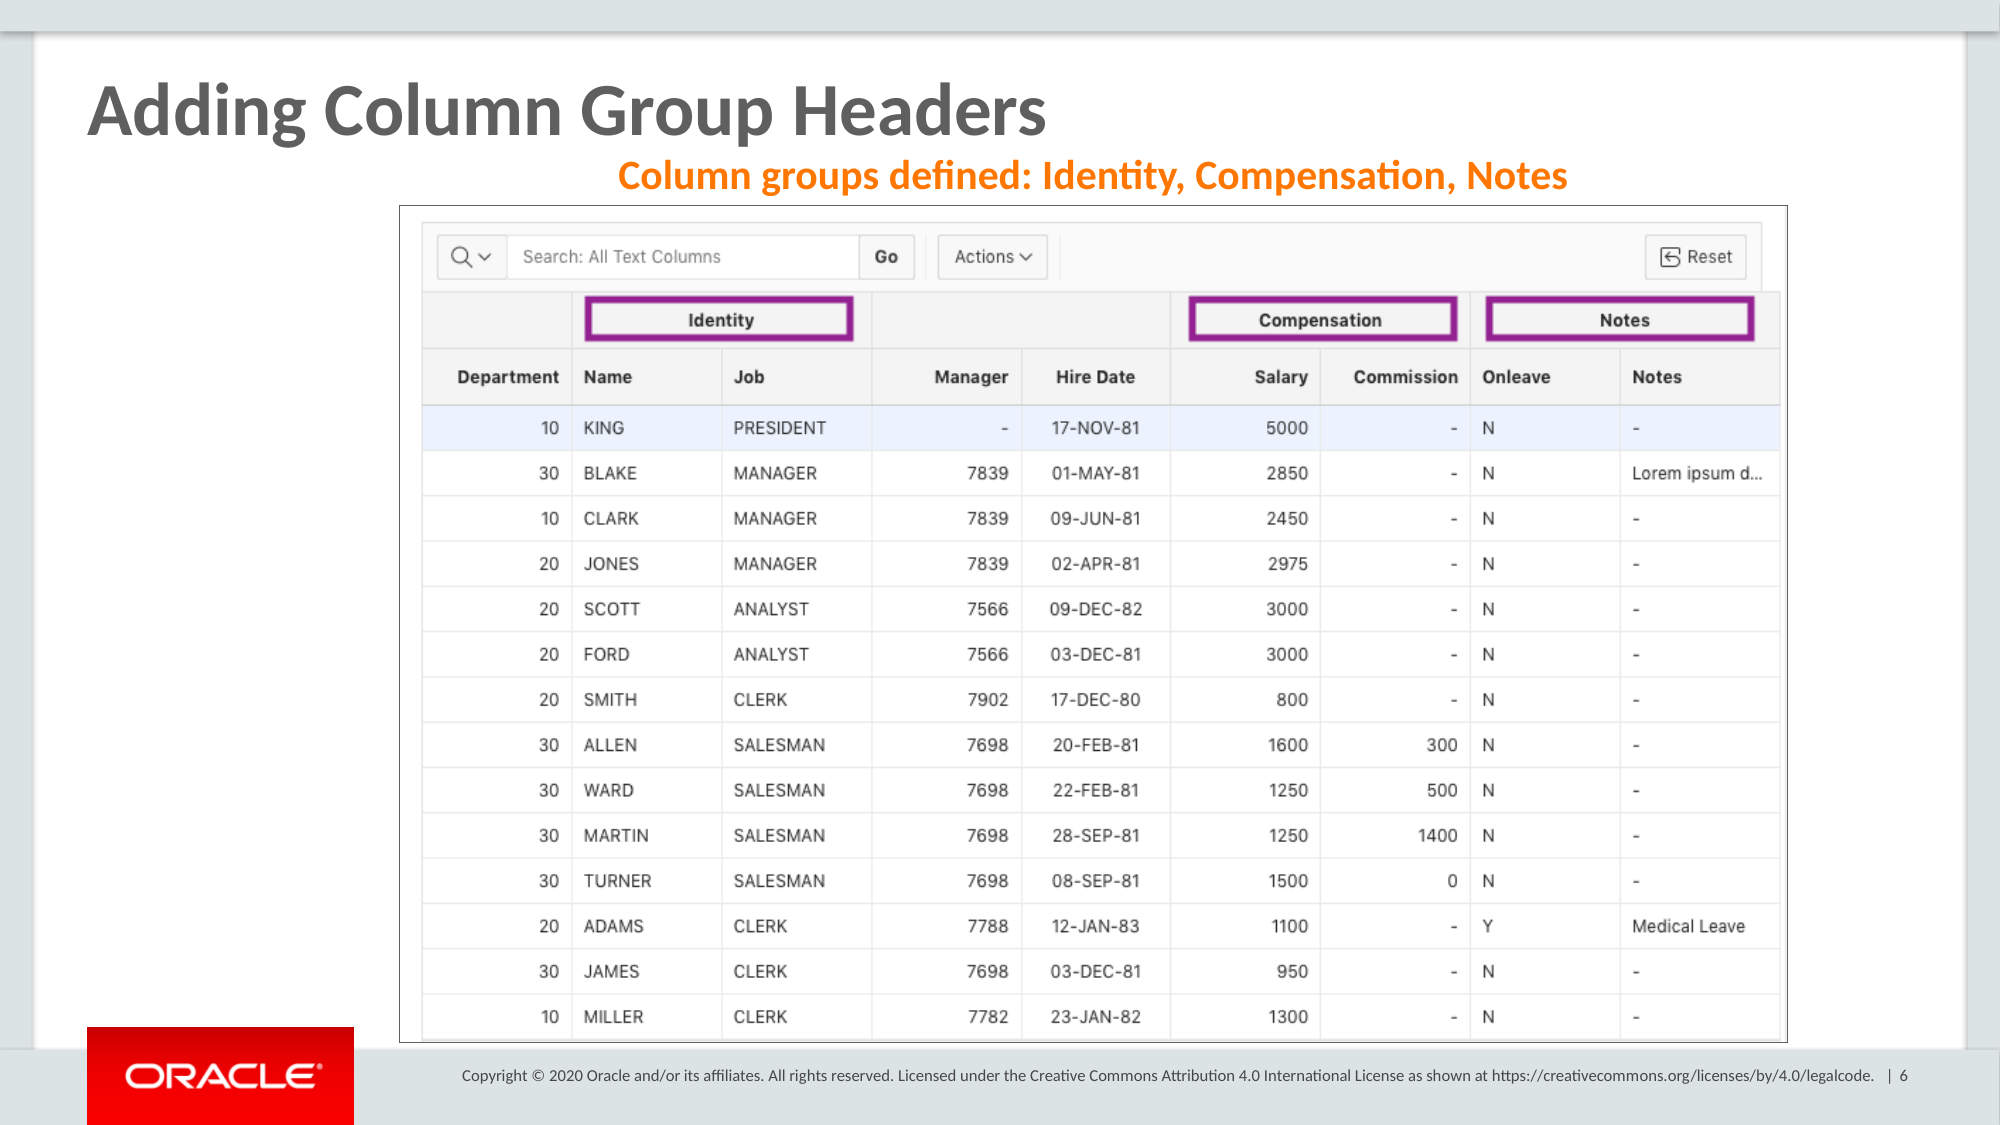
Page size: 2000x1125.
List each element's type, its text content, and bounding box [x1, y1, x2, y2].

text_box Column groups defined: Identity, Compensation, Notes [549, 140, 1638, 204]
title Adding Column Group Headers [87, 66, 1913, 150]
picture [399, 205, 1788, 1043]
picture [87, 1027, 354, 1125]
